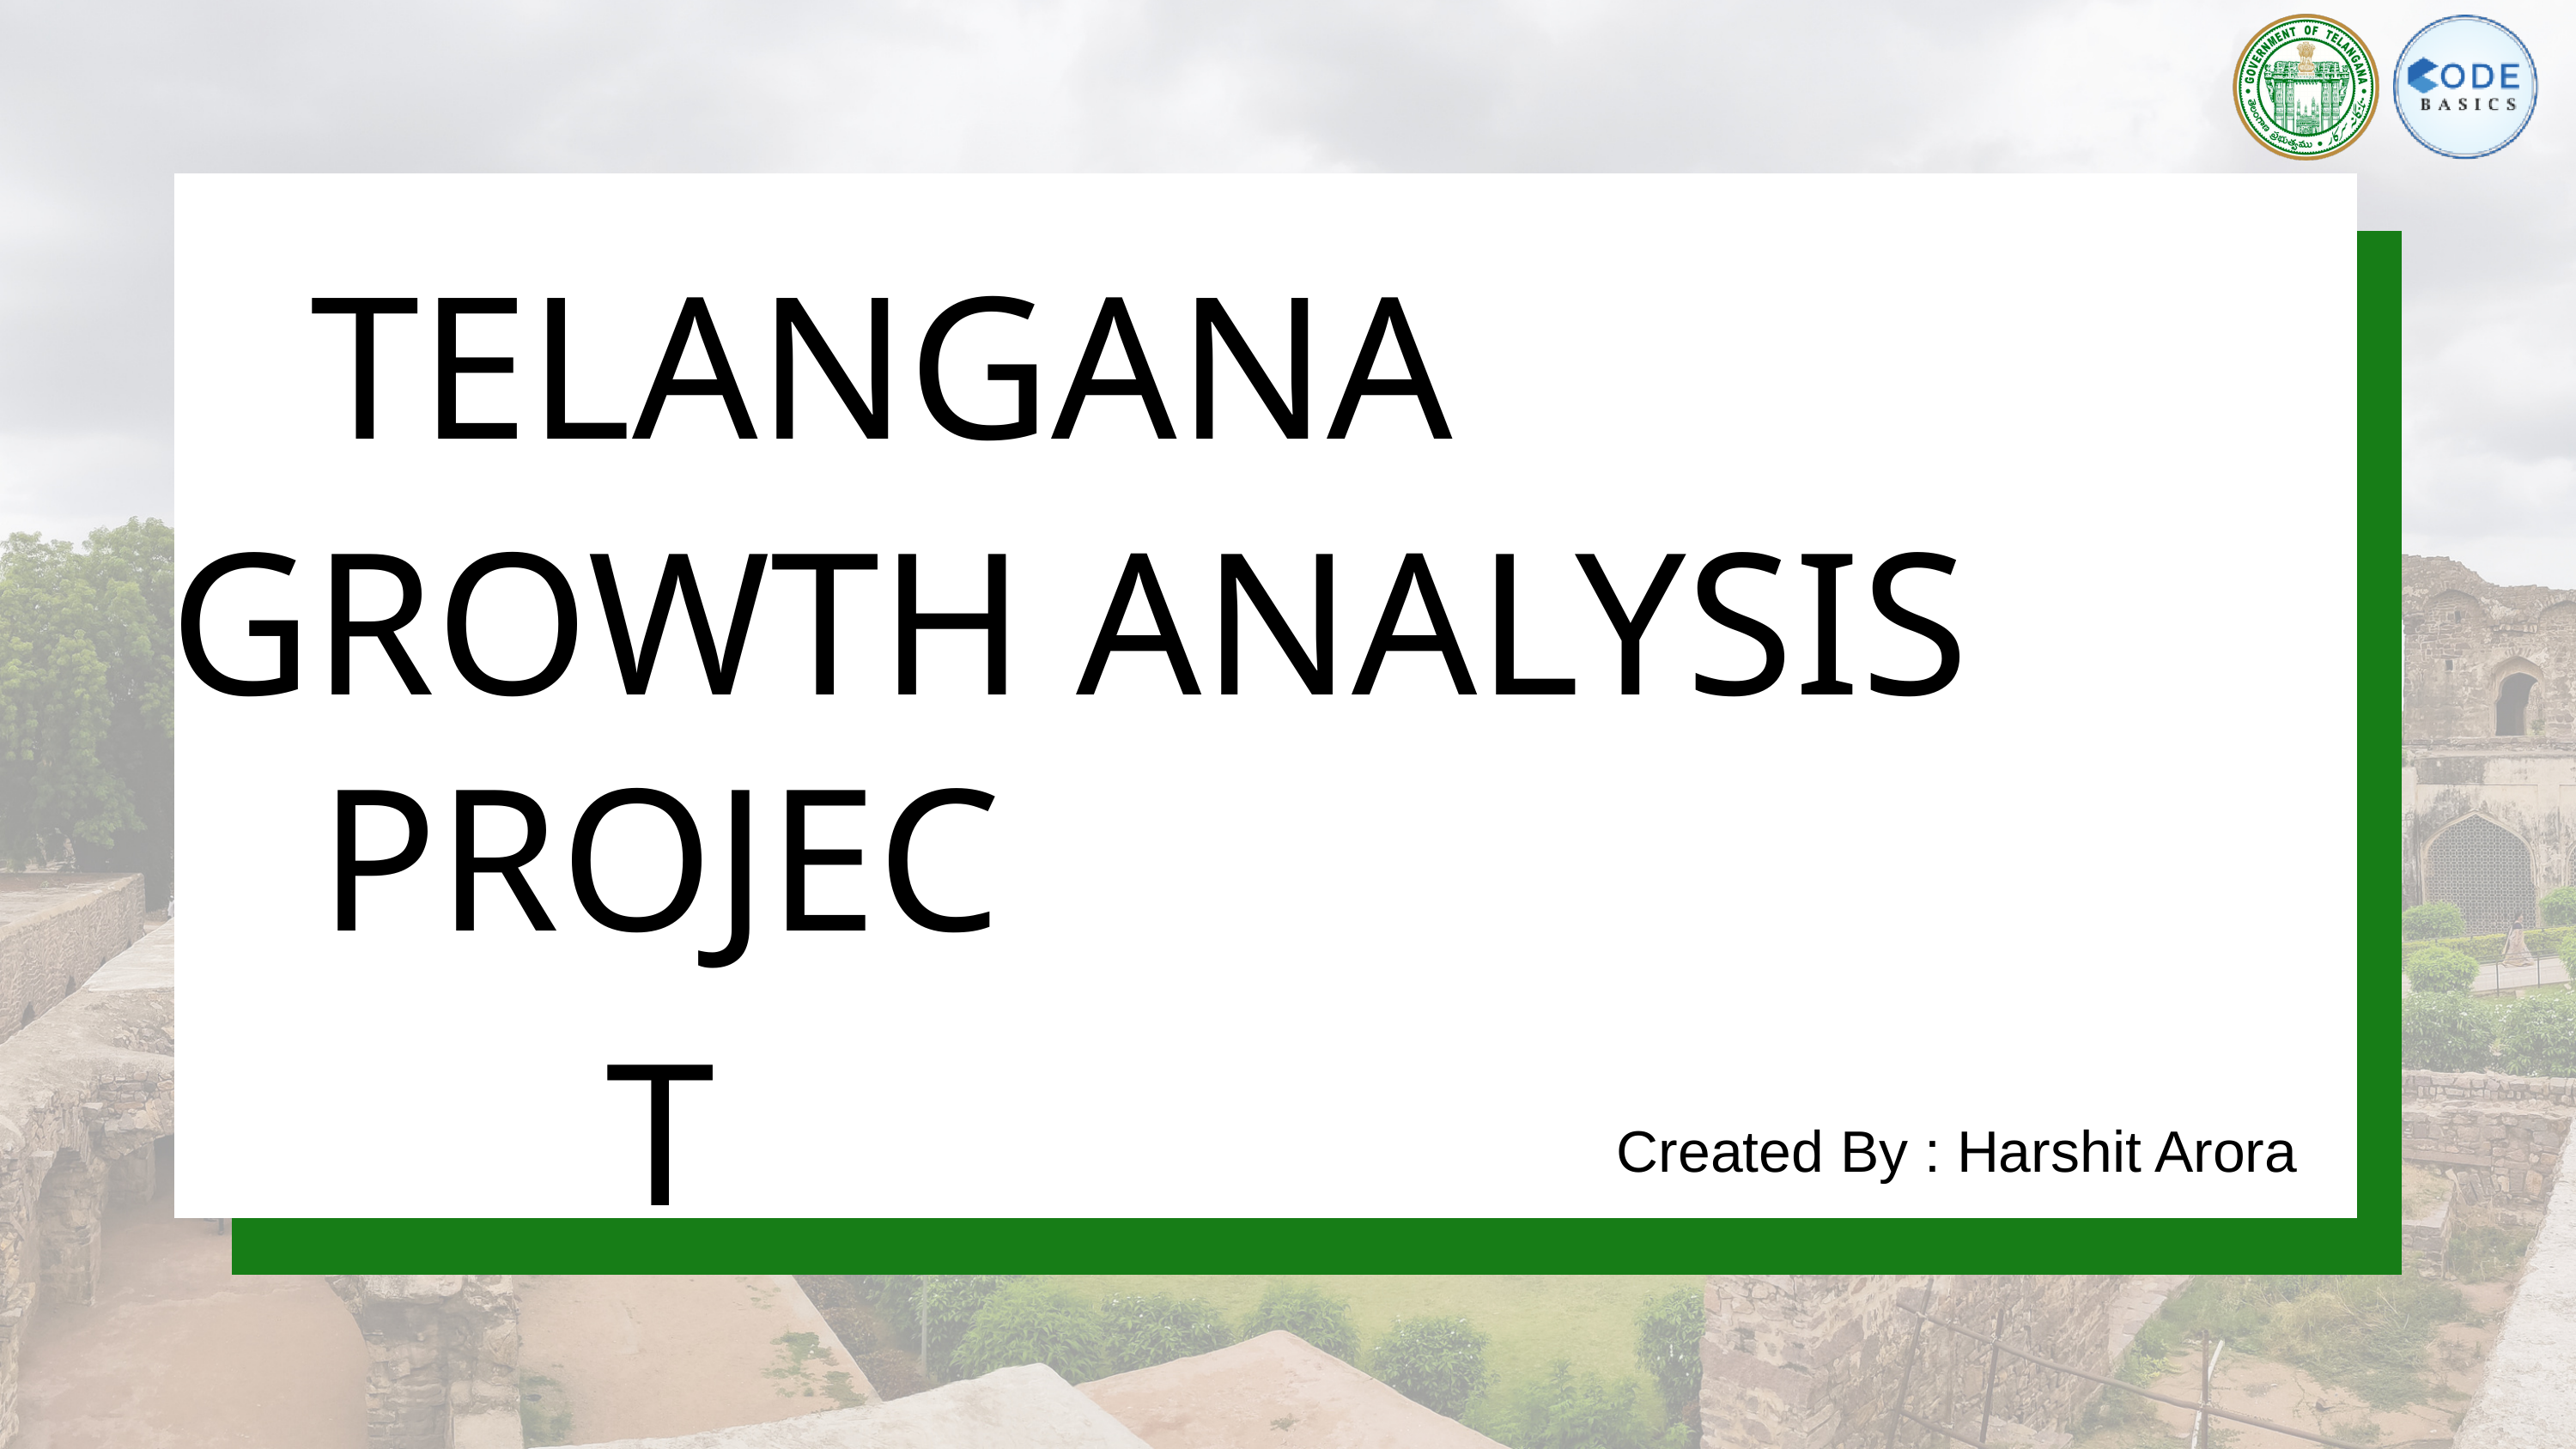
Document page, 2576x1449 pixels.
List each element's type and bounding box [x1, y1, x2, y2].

picture [2232, 13, 2380, 161]
text_box [232, 230, 2403, 1276]
text_box [0, 0, 2576, 1449]
text_box [0, 287, 2161, 961]
picture [2392, 13, 2539, 161]
text_box [173, 173, 2357, 1219]
